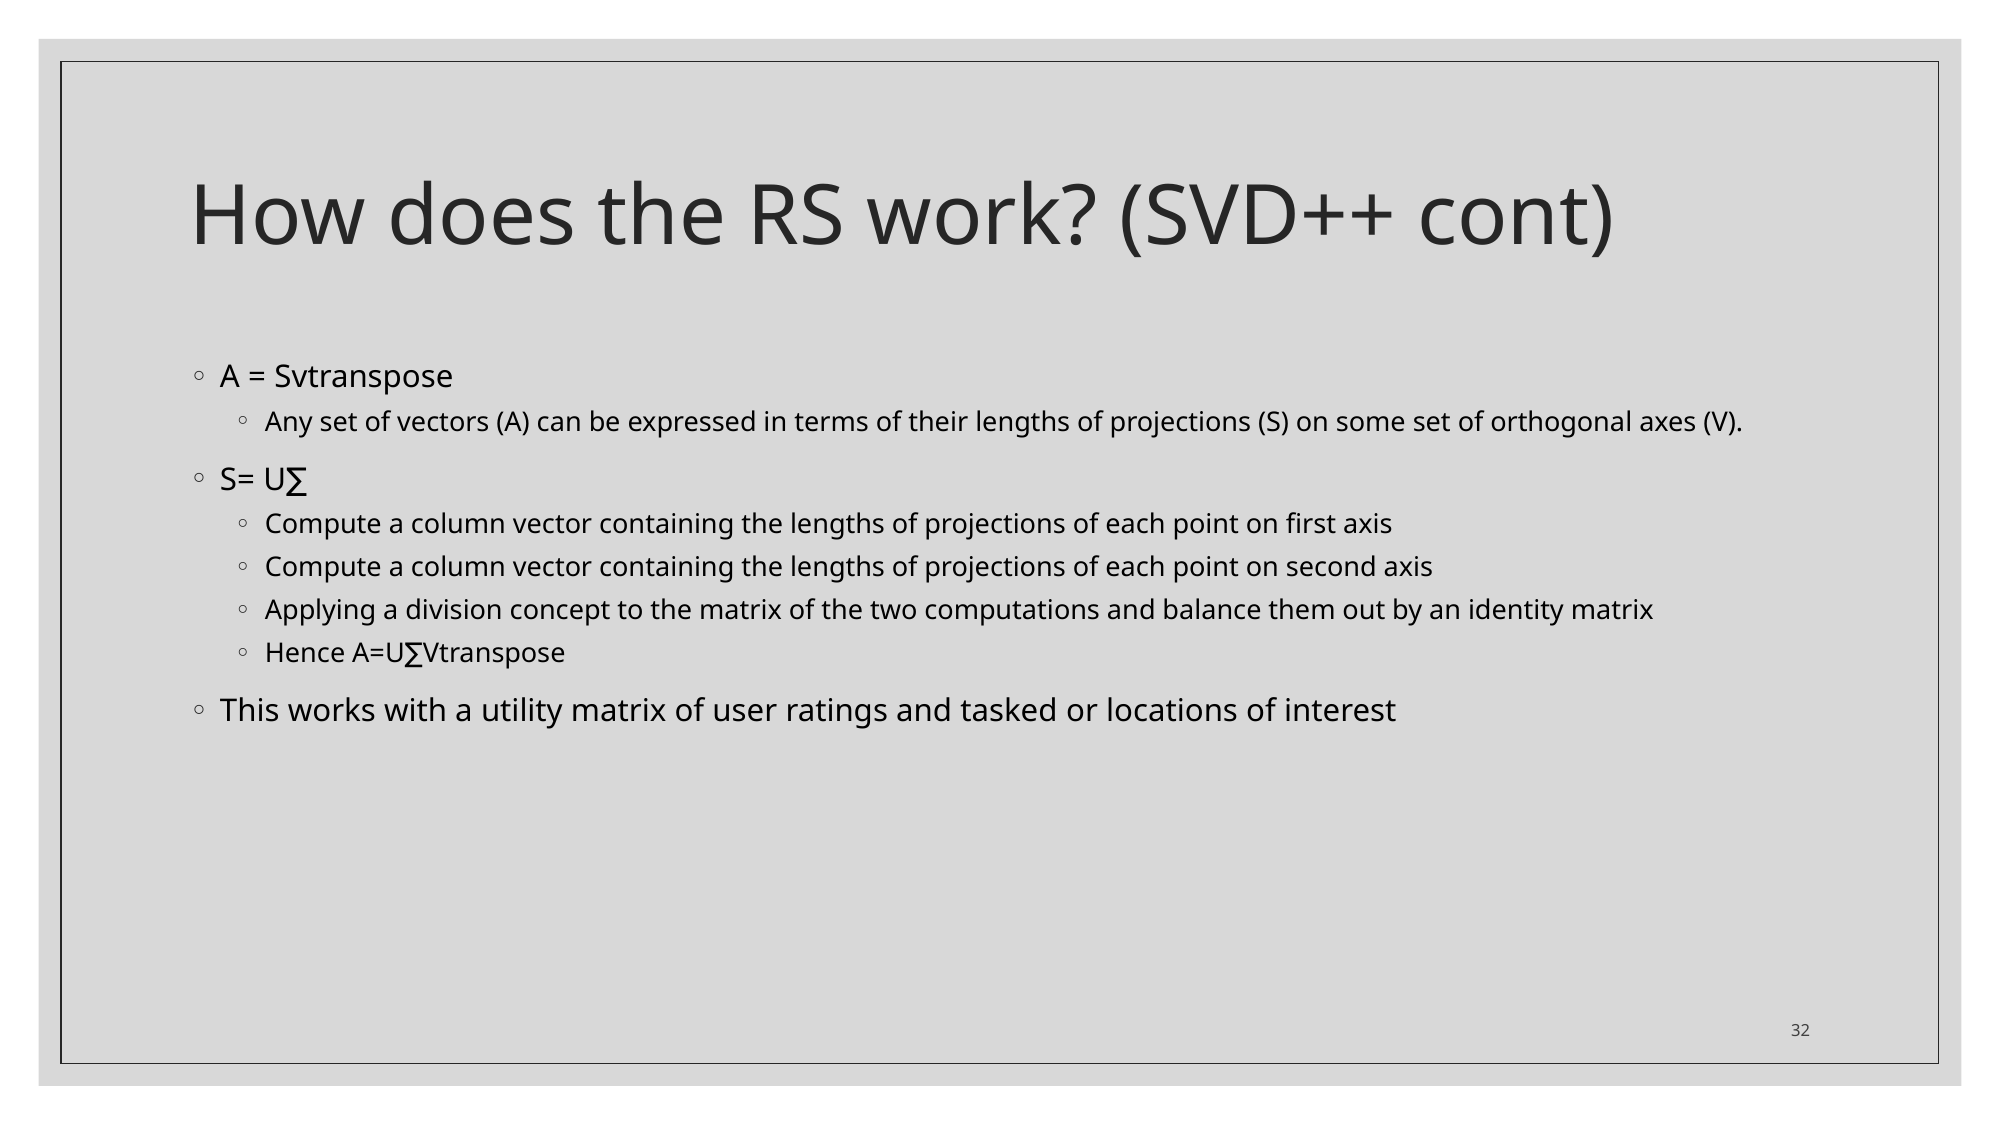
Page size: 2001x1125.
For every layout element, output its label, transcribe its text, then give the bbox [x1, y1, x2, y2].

title How does the RS work? (SVD++ cont) [174, 105, 1825, 331]
slide_number 32 [1687, 990, 1825, 1050]
list A = Svtranspose Any set of vectors (A) can be expressed in terms of their lengths of projections (S) on some set of orthogonal axes (V). S= U∑ Compute a column vector containing the lengths of projections of each point on first axis Compute a column vector containing the lengths of projections of each point on second axis Applying a division concept to the matrix of the two computations and balance them out by an identity matrix Hence A=U∑Vtranspose This works with a utility matrix of user ratings and tasked or locations of interest [174, 345, 1825, 977]
